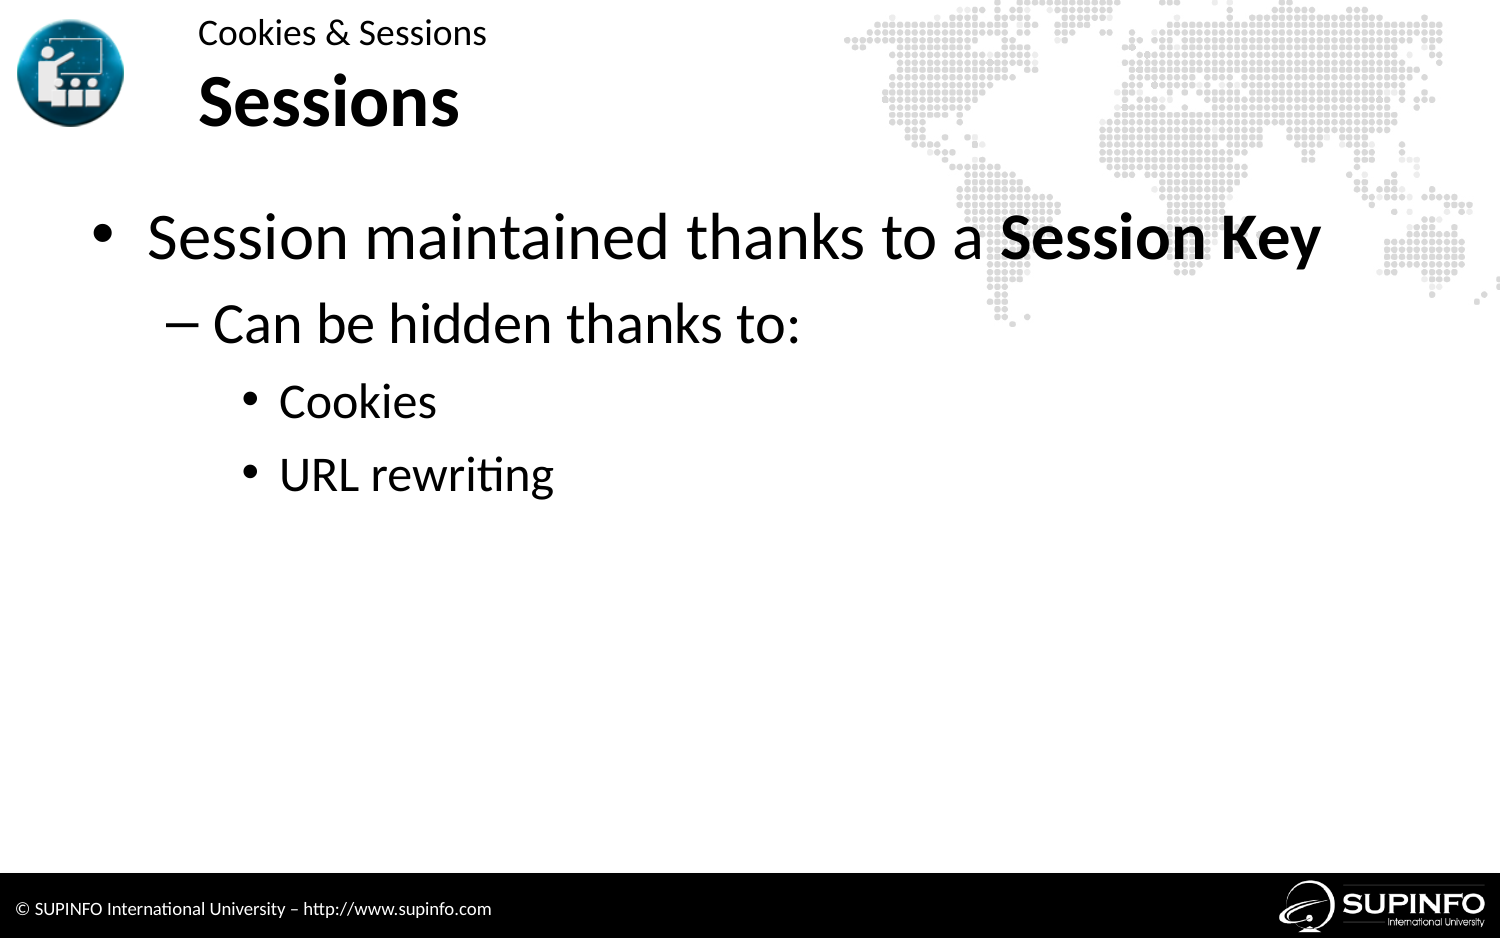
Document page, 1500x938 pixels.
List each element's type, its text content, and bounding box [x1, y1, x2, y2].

title Sessions [183, 56, 1459, 138]
text_box [419, 28, 450, 90]
picture [39, 46, 101, 107]
list Cookies & Sessions [183, 0, 1459, 56]
picture [49, 37, 102, 75]
picture [844, 0, 1500, 327]
list Session maintained thanks to a Session Key Can be hidden thanks to: Cookies URL rewriting [76, 185, 1447, 880]
picture [17, 19, 125, 127]
picture [1269, 870, 1494, 938]
